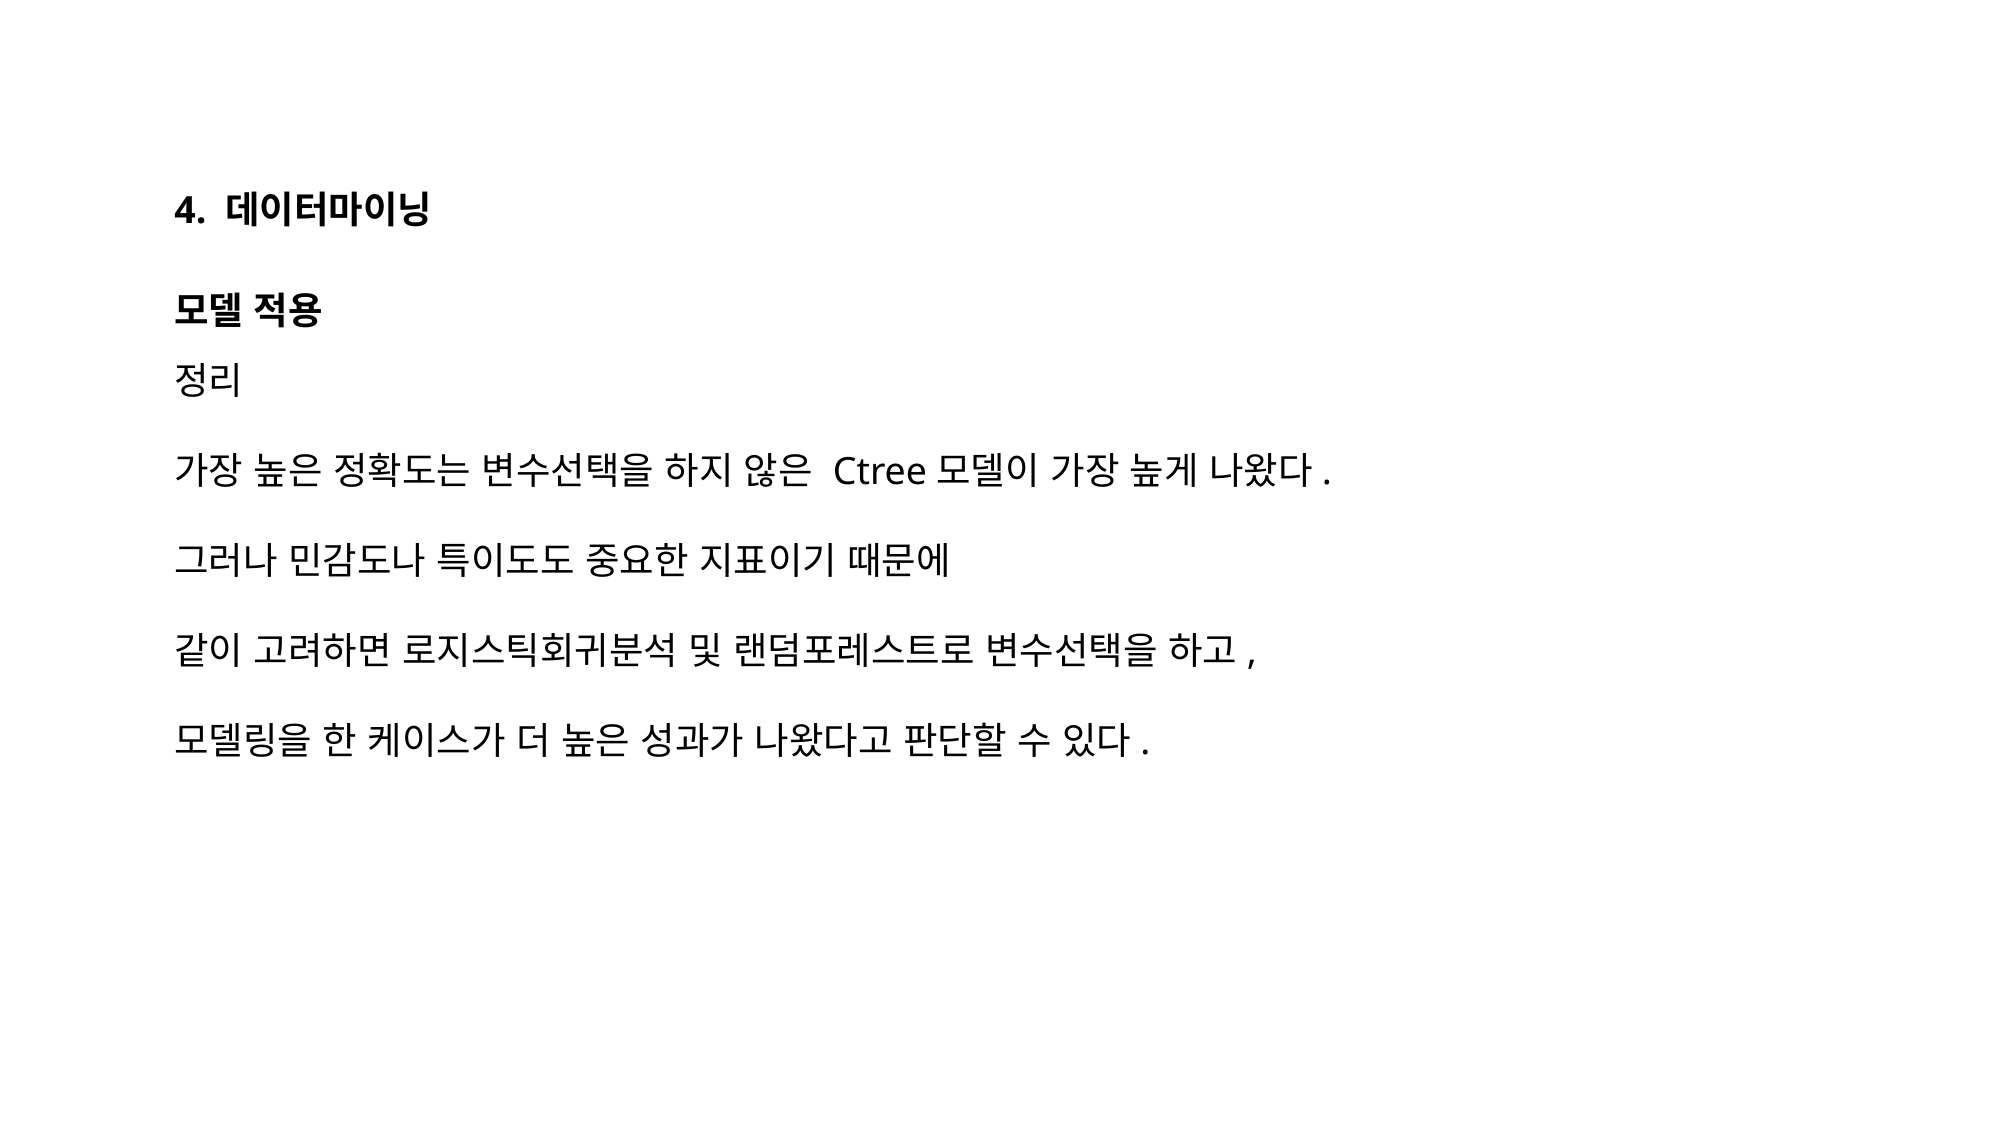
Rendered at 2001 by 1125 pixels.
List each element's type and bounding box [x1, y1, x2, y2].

text_box [159, 279, 1059, 340]
text_box [159, 178, 663, 239]
text_box [159, 349, 1705, 860]
